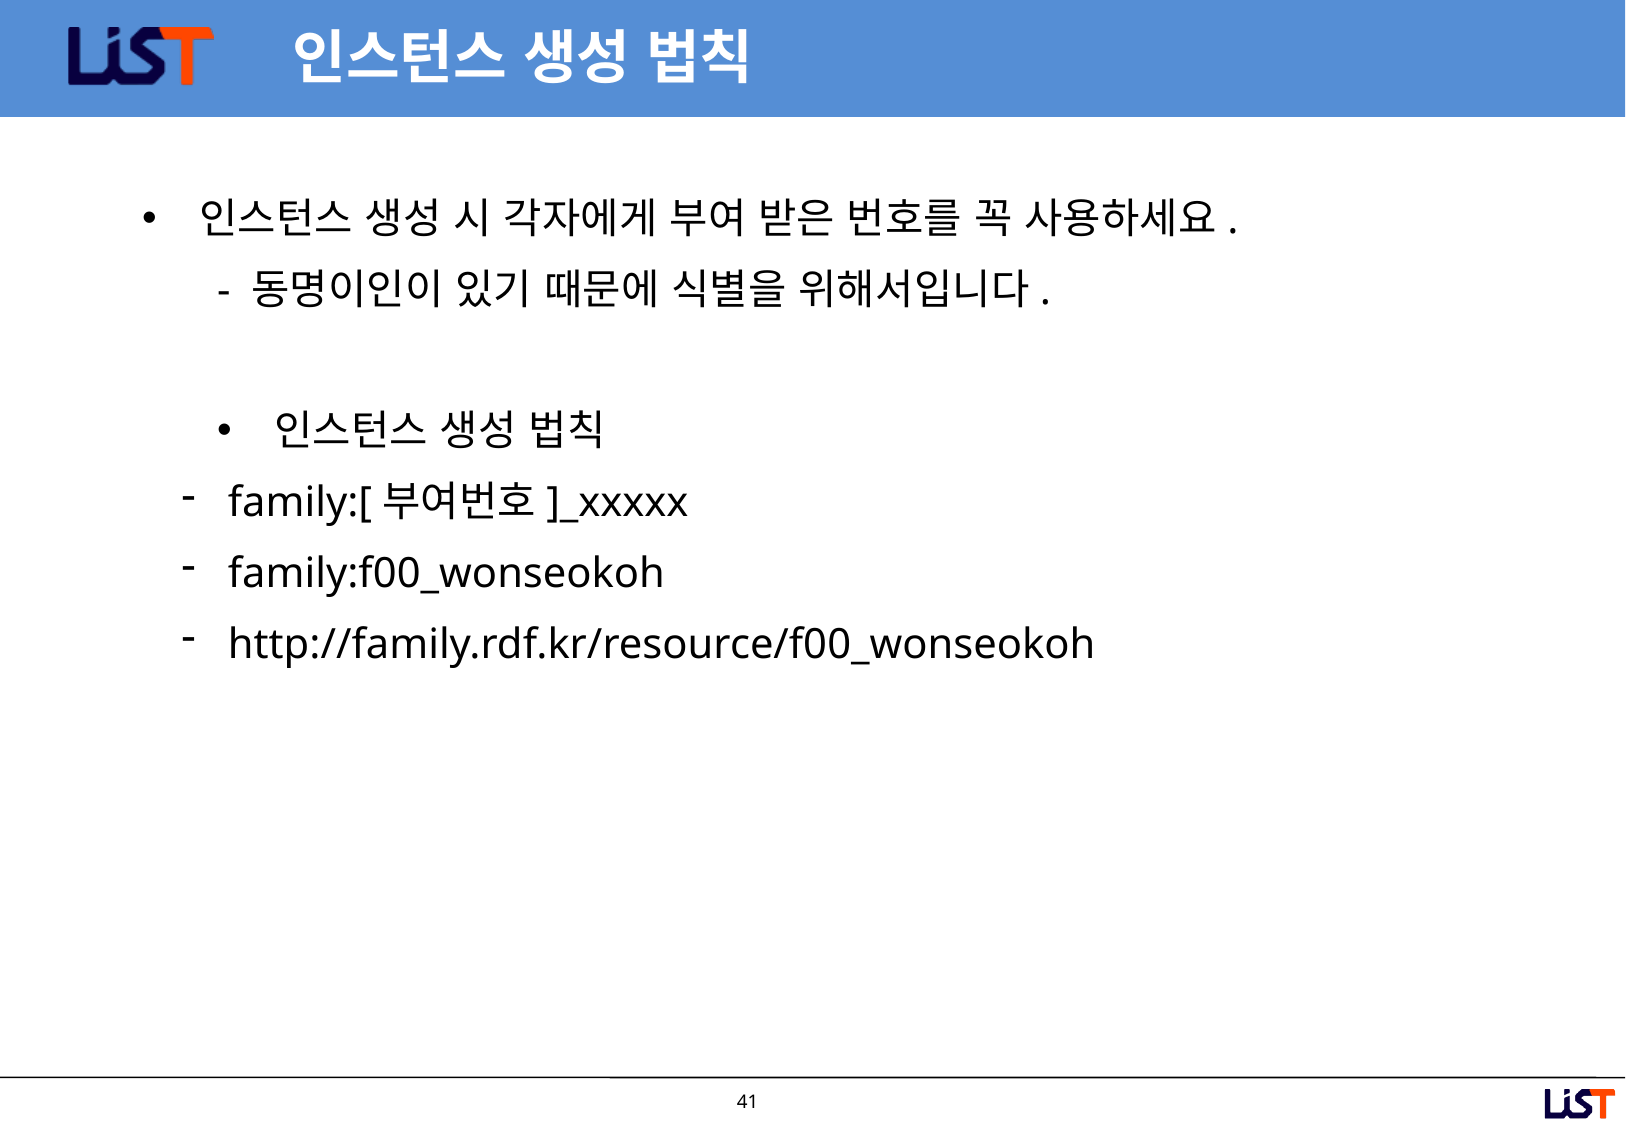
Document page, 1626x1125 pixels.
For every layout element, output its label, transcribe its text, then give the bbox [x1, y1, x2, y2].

picture [68, 27, 214, 87]
title 인스턴스 생성 법칙 [277, 0, 1604, 116]
picture [1544, 1089, 1616, 1119]
text_box 인스턴스 생성 시 각자에게 부여 받은 번호를 꼭 사용하세요. - 동명이인이 있기 때문에 식별을 위해서입니다. 인스턴스 생성 법칙 family:[부여번호]_xxxxx family:f00_wonseokoh http://family.rdf.kr/resource/f00_wonseokoh [127, 184, 1392, 735]
